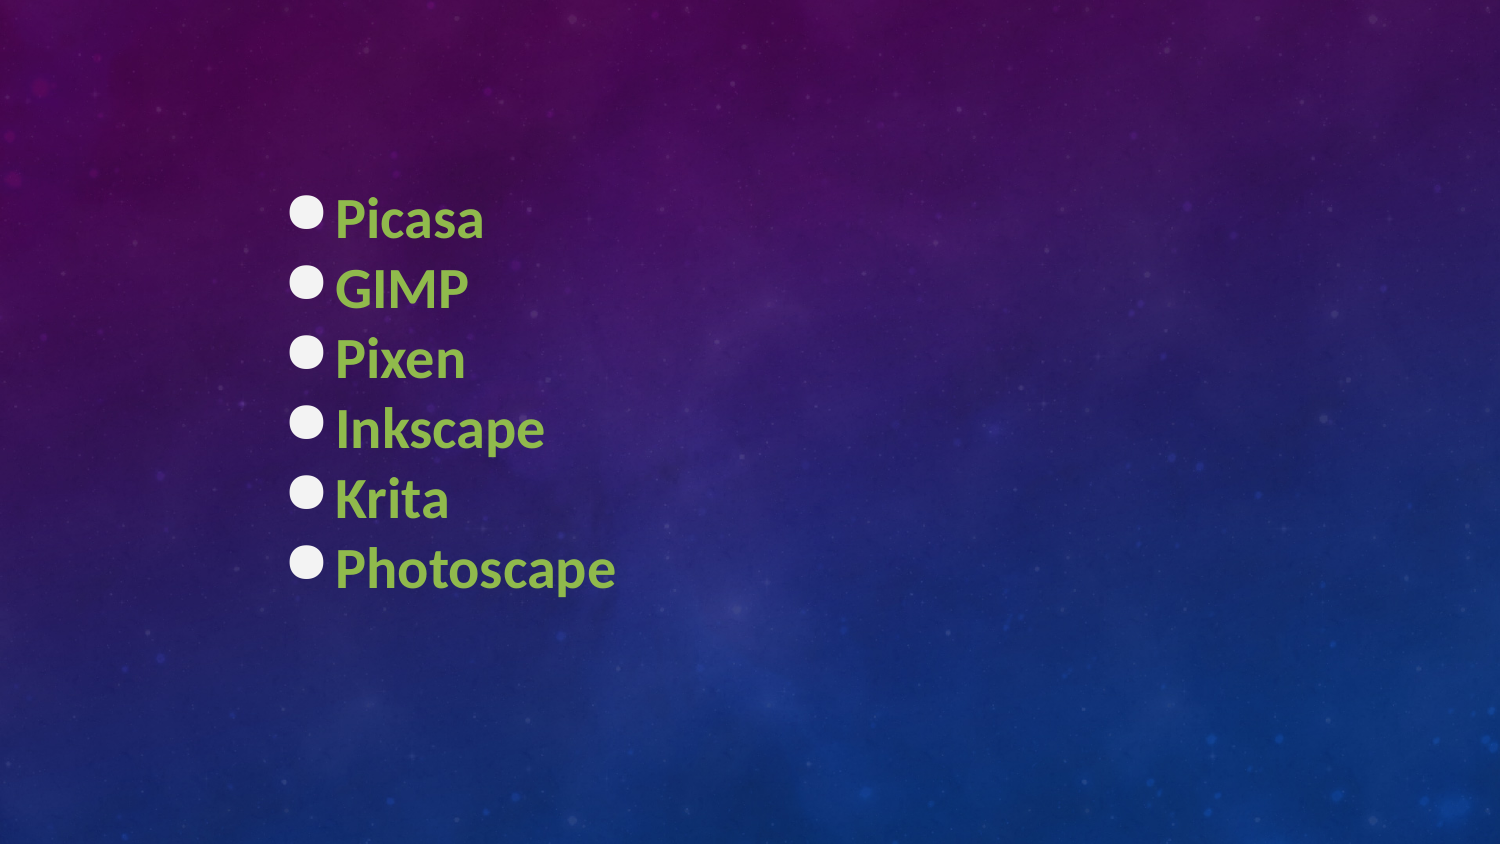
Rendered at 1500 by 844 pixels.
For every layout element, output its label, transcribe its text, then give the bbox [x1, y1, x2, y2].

picture [0, 0, 1500, 844]
text_box Picasa GIMP Pixen Inkscape Krita Photoscape [245, 165, 1255, 616]
